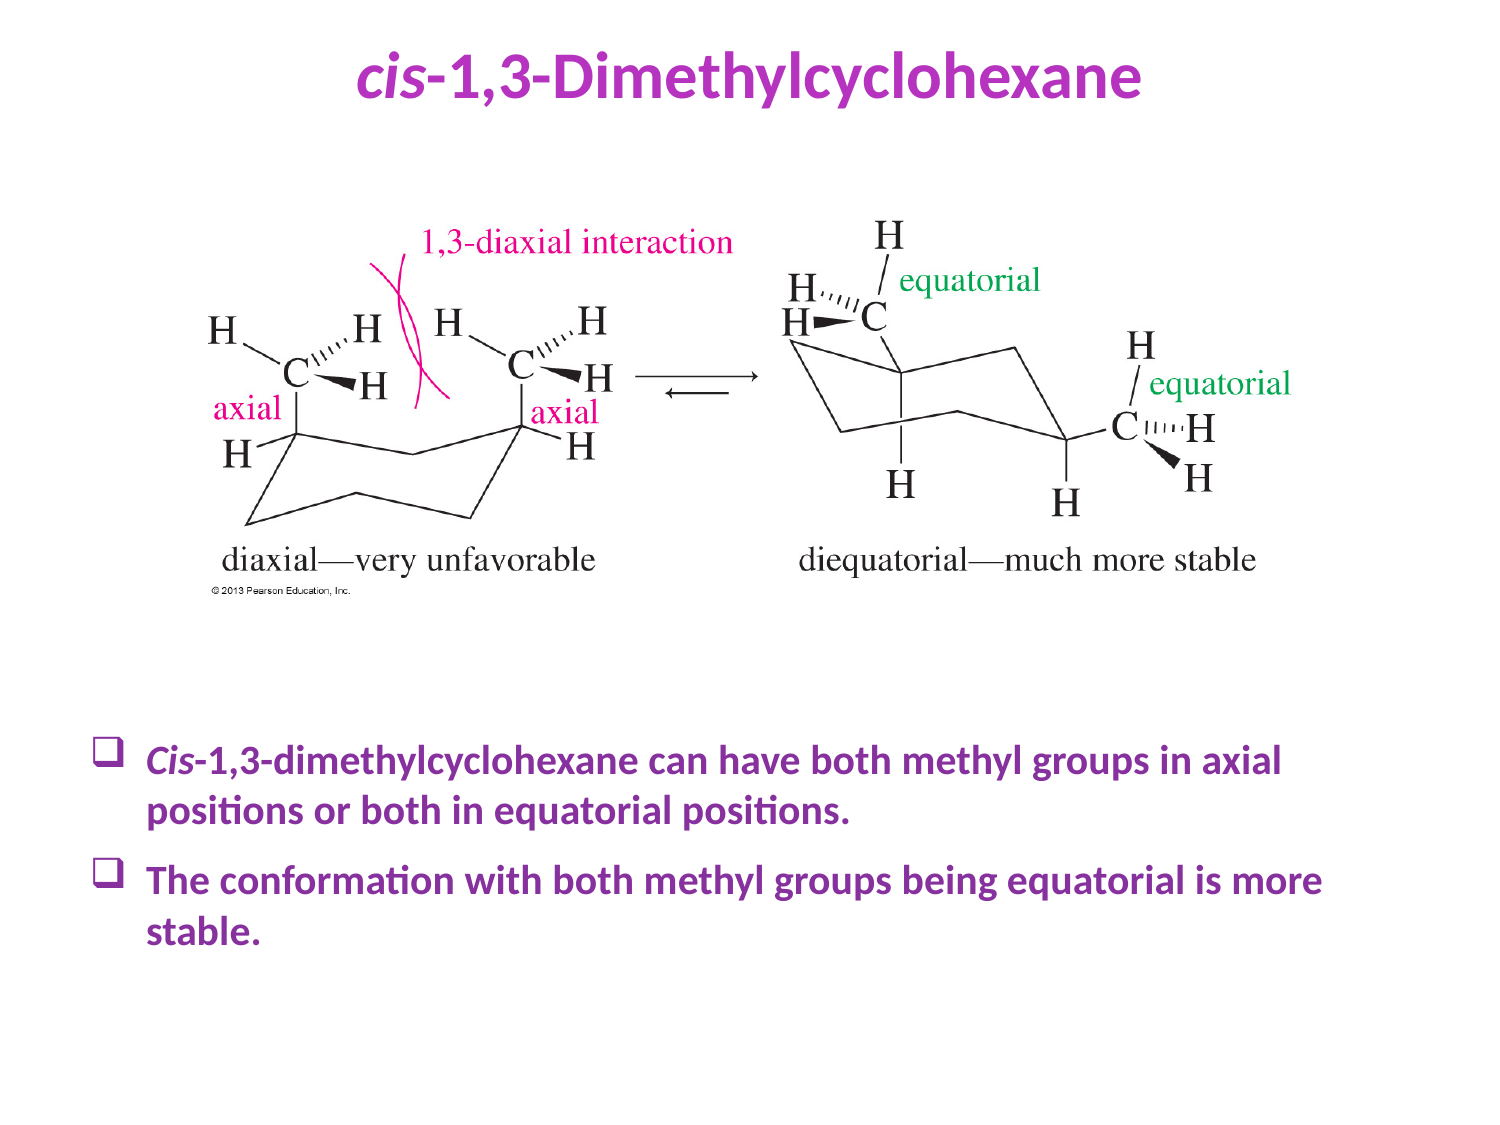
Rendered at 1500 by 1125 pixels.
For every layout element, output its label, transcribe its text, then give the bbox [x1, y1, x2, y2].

text_box cis-1,3-Dimethylcyclohexane [21, 24, 1479, 120]
picture [199, 212, 1301, 604]
text_box Cis-1,3-dimethylcyclohexane can have both methyl groups in axial positions or both in equatorial positions. The conformation with both methyl groups being equatorial is more stable. [74, 725, 1425, 975]
